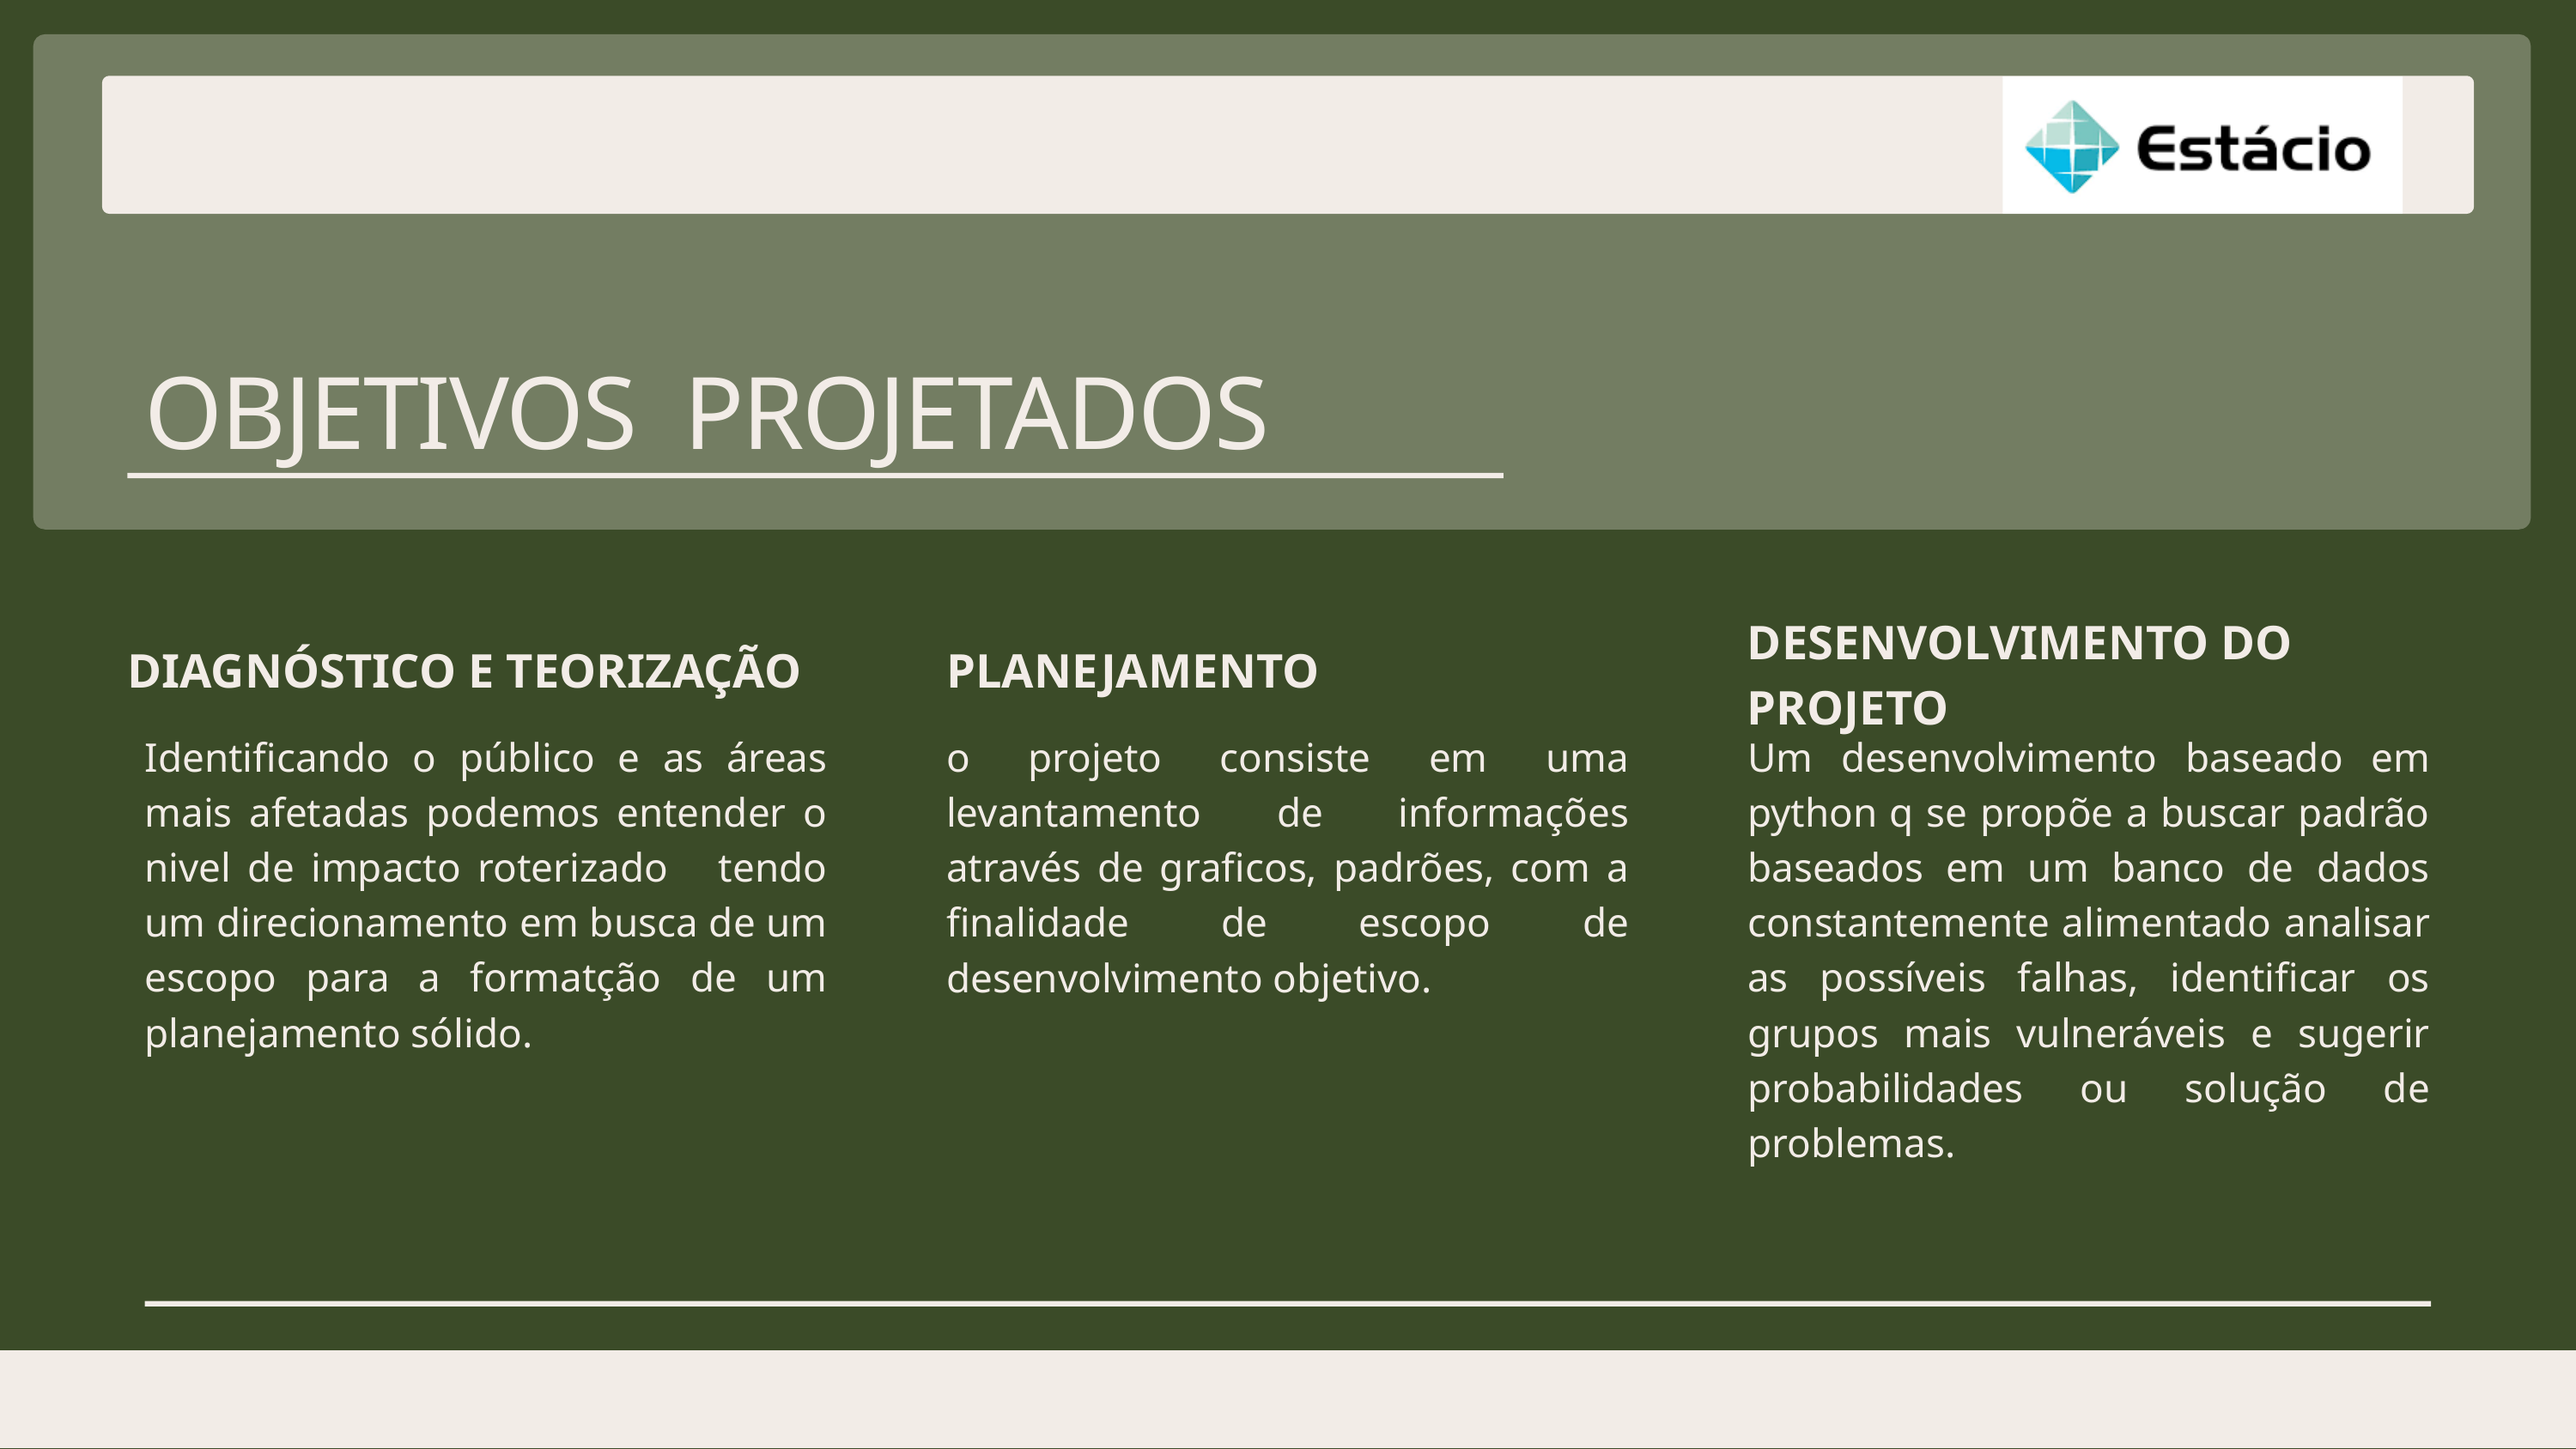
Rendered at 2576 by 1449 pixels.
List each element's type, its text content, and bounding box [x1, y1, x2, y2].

text_box Identificando o público e as áreas mais afetadas podemos entender o nivel de impacto roterizado tendo um direcionamento em busca de um escopo para a formatção de um planejamento sólido. [144, 724, 829, 1056]
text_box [33, 33, 2531, 530]
text_box PLANEJAMENTO [946, 632, 1630, 698]
text_box DESENVOLVIMENTO DO PROJETO [1747, 603, 2431, 724]
text_box DIAGNÓSTICO E TEORIZAÇÃO [127, 632, 930, 698]
text_box o projeto consiste em uma levantamento de informações através de graficos, padrões, com a finalidade de escopo de desenvolvimento objetivo. [946, 724, 1630, 1001]
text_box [0, 1349, 2576, 1449]
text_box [101, 76, 2475, 215]
text_box Um desenvolvimento baseado em python q se propõe a buscar padrão baseados em um banco de dados constantemente alimentado analisar as possíveis falhas, identificar os grupos mais vulneráveis e sugerir probabilidades ou solução de problemas. [1747, 724, 2431, 1166]
